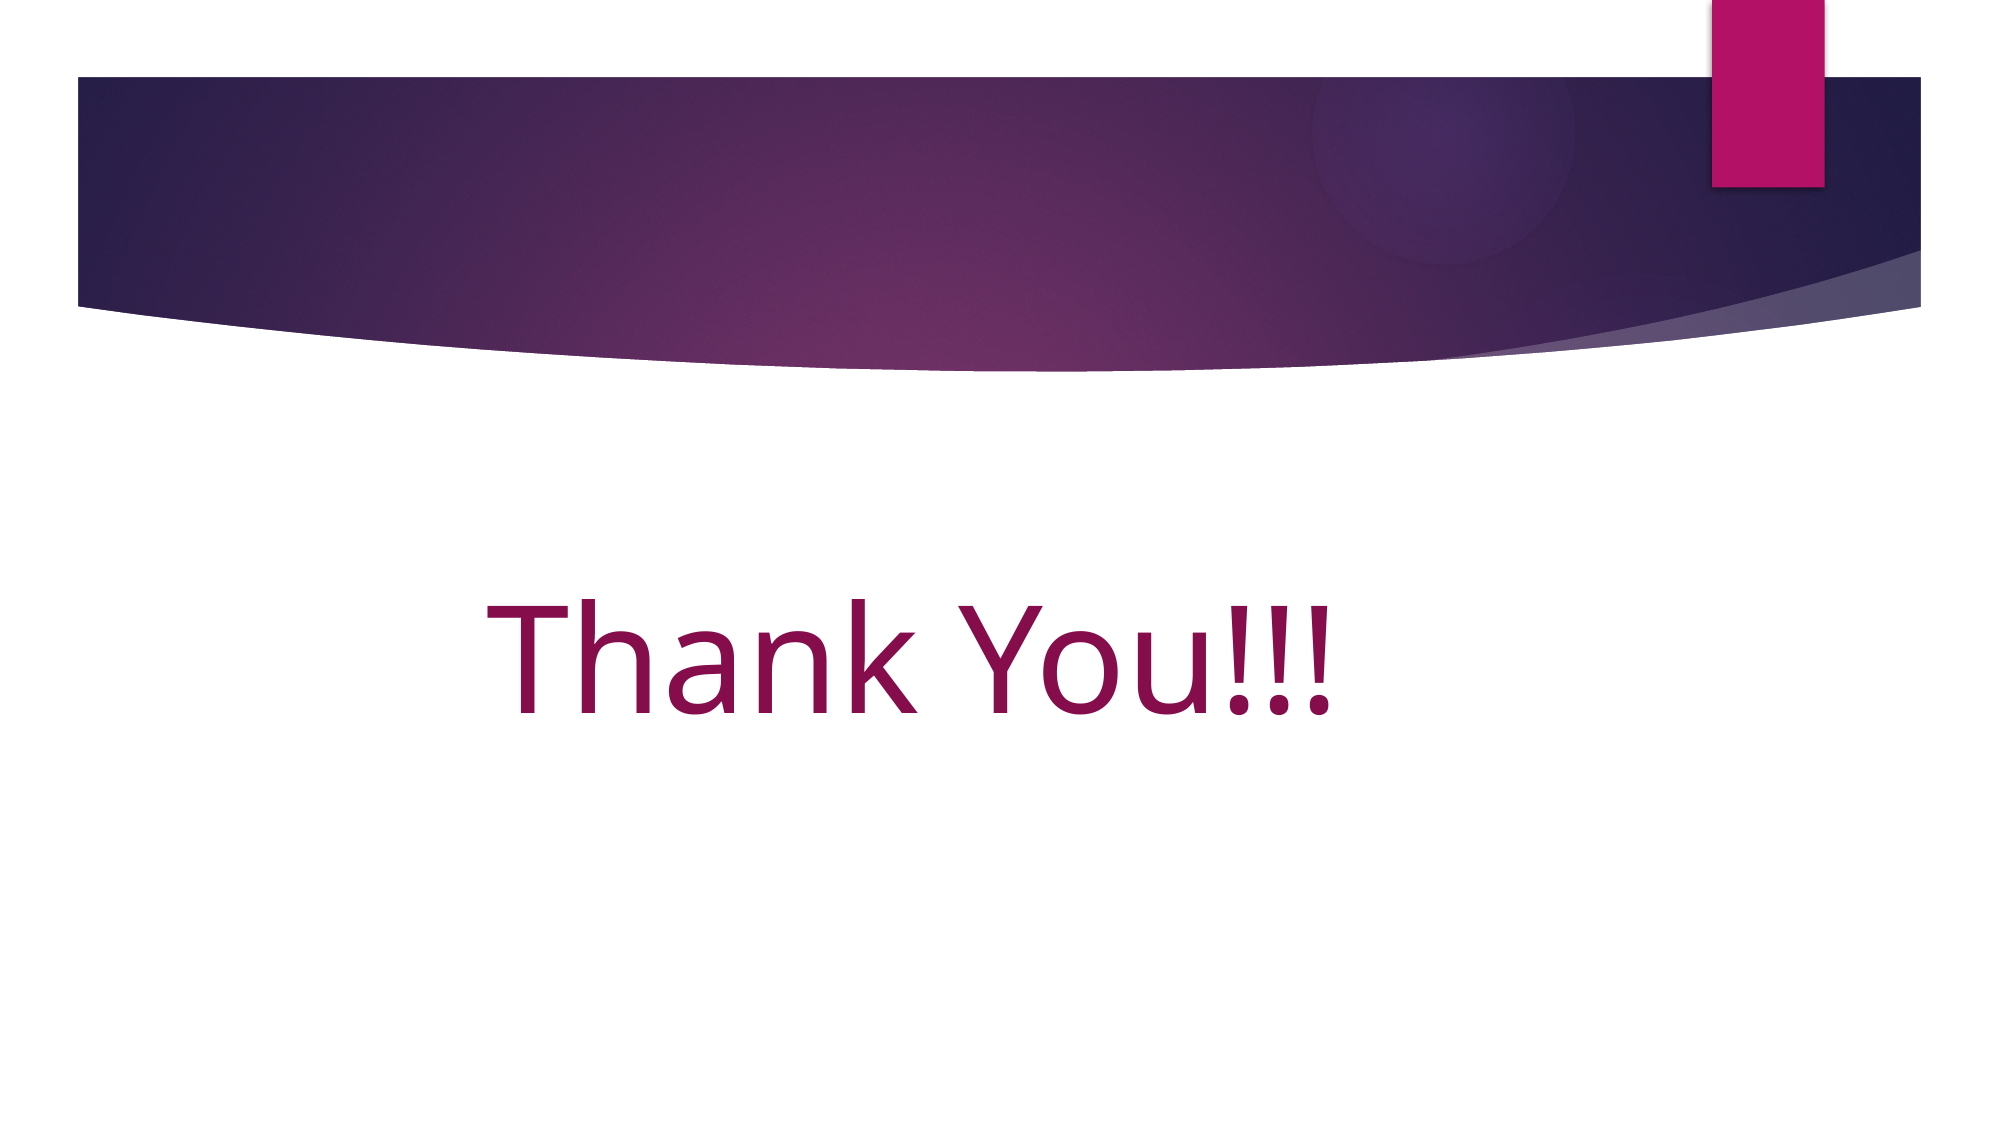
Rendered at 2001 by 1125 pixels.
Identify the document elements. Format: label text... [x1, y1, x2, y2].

list Thank You!!! [189, 154, 1638, 674]
